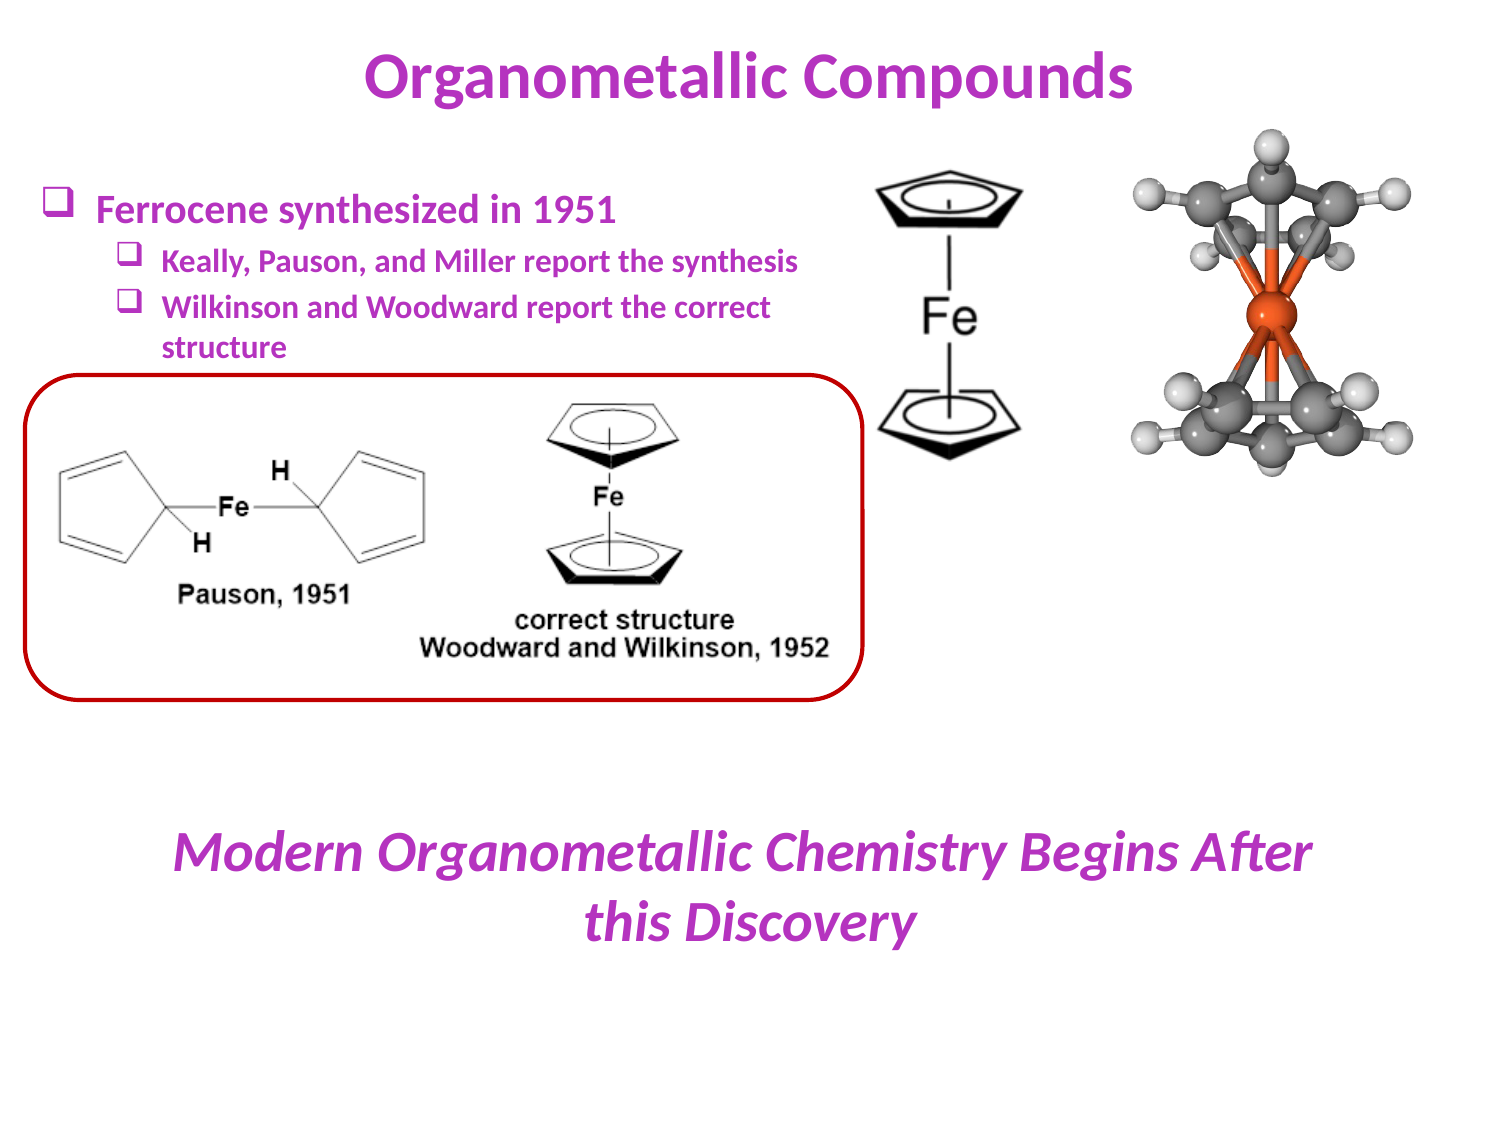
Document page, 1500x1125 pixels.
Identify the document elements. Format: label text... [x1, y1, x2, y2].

picture [1074, 106, 1469, 500]
text_box Modern Organometallic Chemistry Begins After this Discovery [157, 805, 1343, 961]
text_box Ferrocene synthesized in 1951 Keally, Pauson, and Miller report the synthesis Wilkinson and Woodward report the correct structure [24, 174, 819, 363]
text_box [22, 372, 865, 703]
picture [862, 158, 1035, 472]
picture [55, 399, 836, 669]
text_box Organometallic Compounds [349, 24, 1150, 120]
